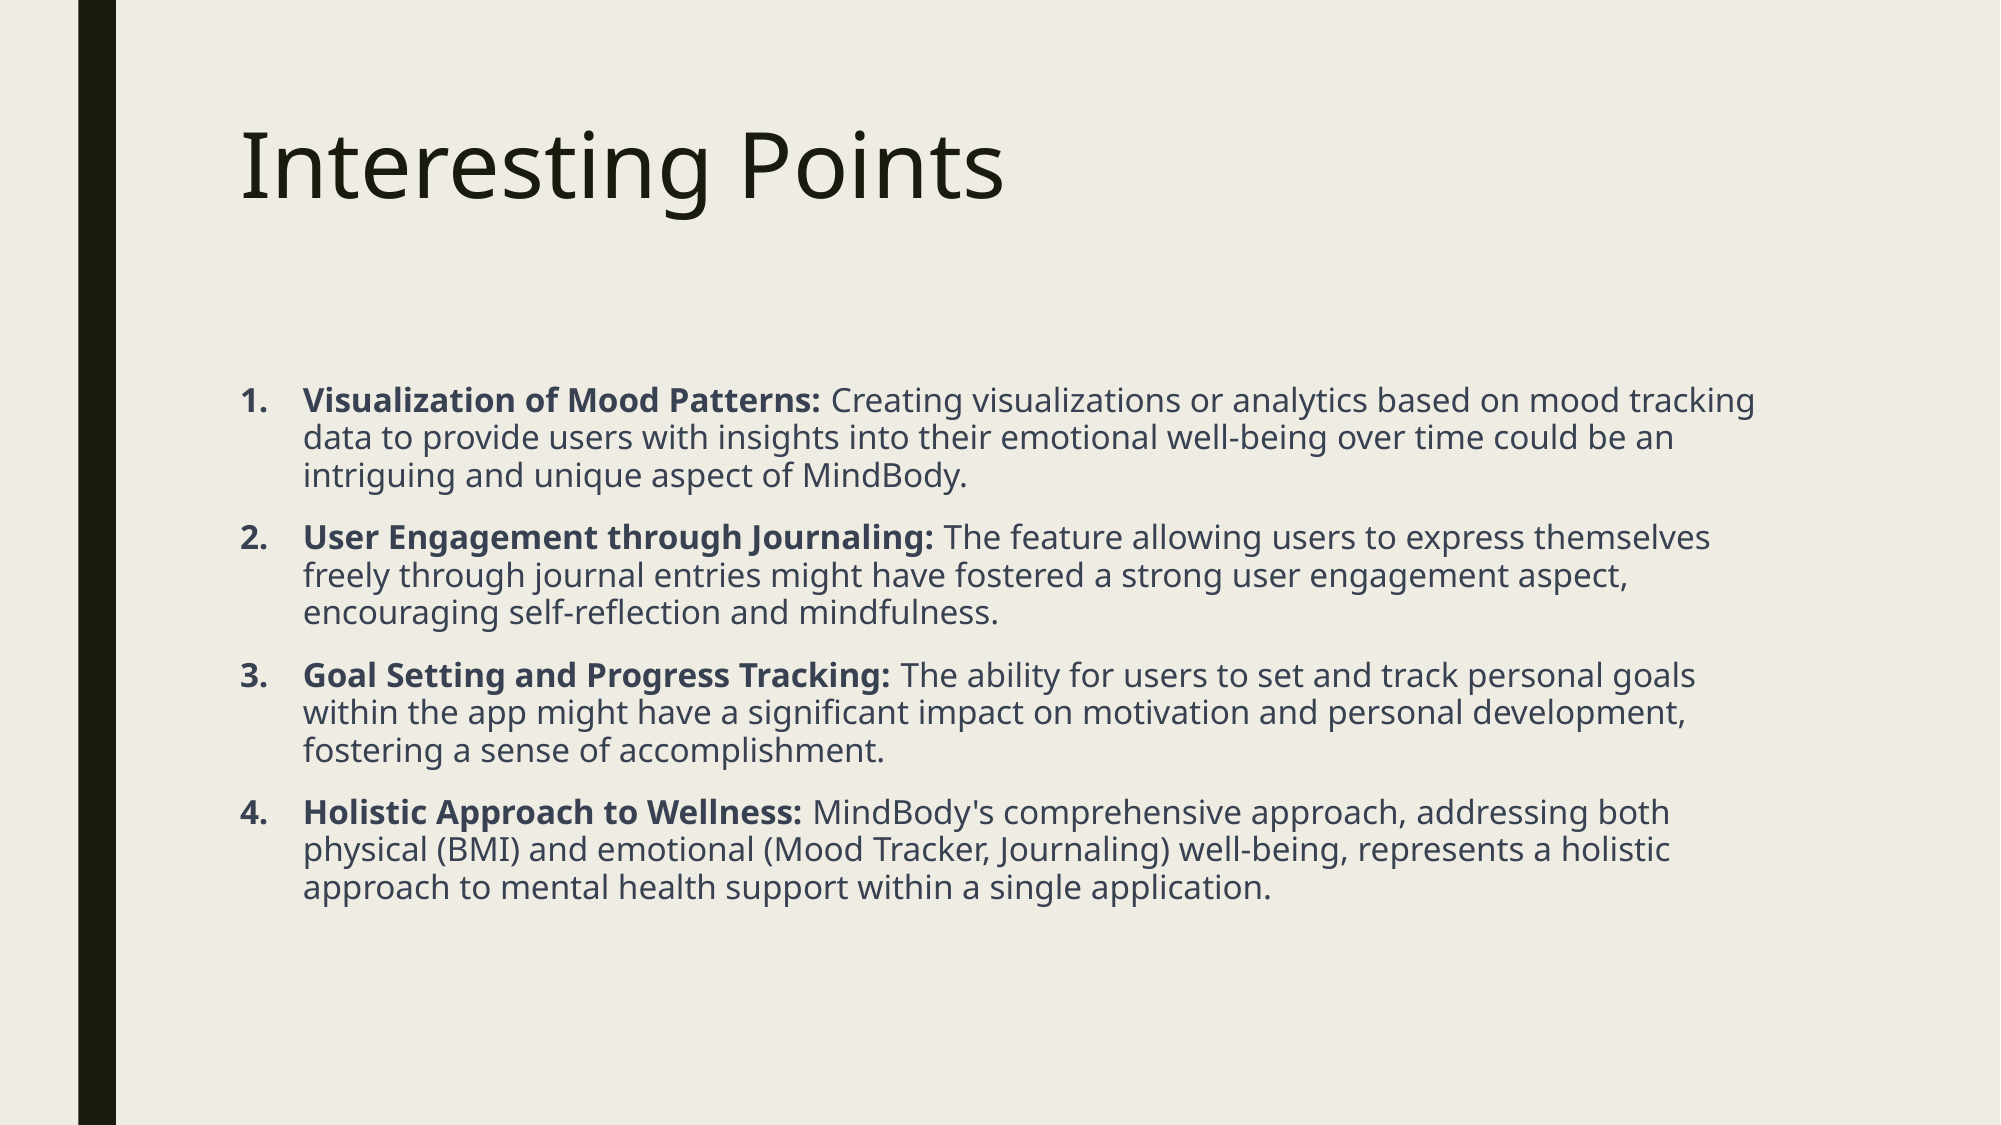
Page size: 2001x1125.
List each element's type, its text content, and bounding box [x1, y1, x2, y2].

list Visualization of Mood Patterns: Creating visualizations or analytics based on mood tracking data to provide users with insights into their emotional well-being over time could be an intriguing and unique aspect of MindBody. User Engagement through Journaling: The feature allowing users to express themselves freely through journal entries might have fostered a strong user engagement aspect, encouraging self-reflection and mindfulness. Goal Setting and Progress Tracking: The ability for users to set and track personal goals within the app might have a significant impact on motivation and personal development, fostering a sense of accomplishment. Holistic Approach to Wellness: MindBody's comprehensive approach, addressing both physical (BMI) and emotional (Mood Tracker, Journaling) well-being, represents a holistic approach to mental health support within a single application. [225, 375, 1800, 963]
title Interesting Points [225, 112, 1800, 357]
